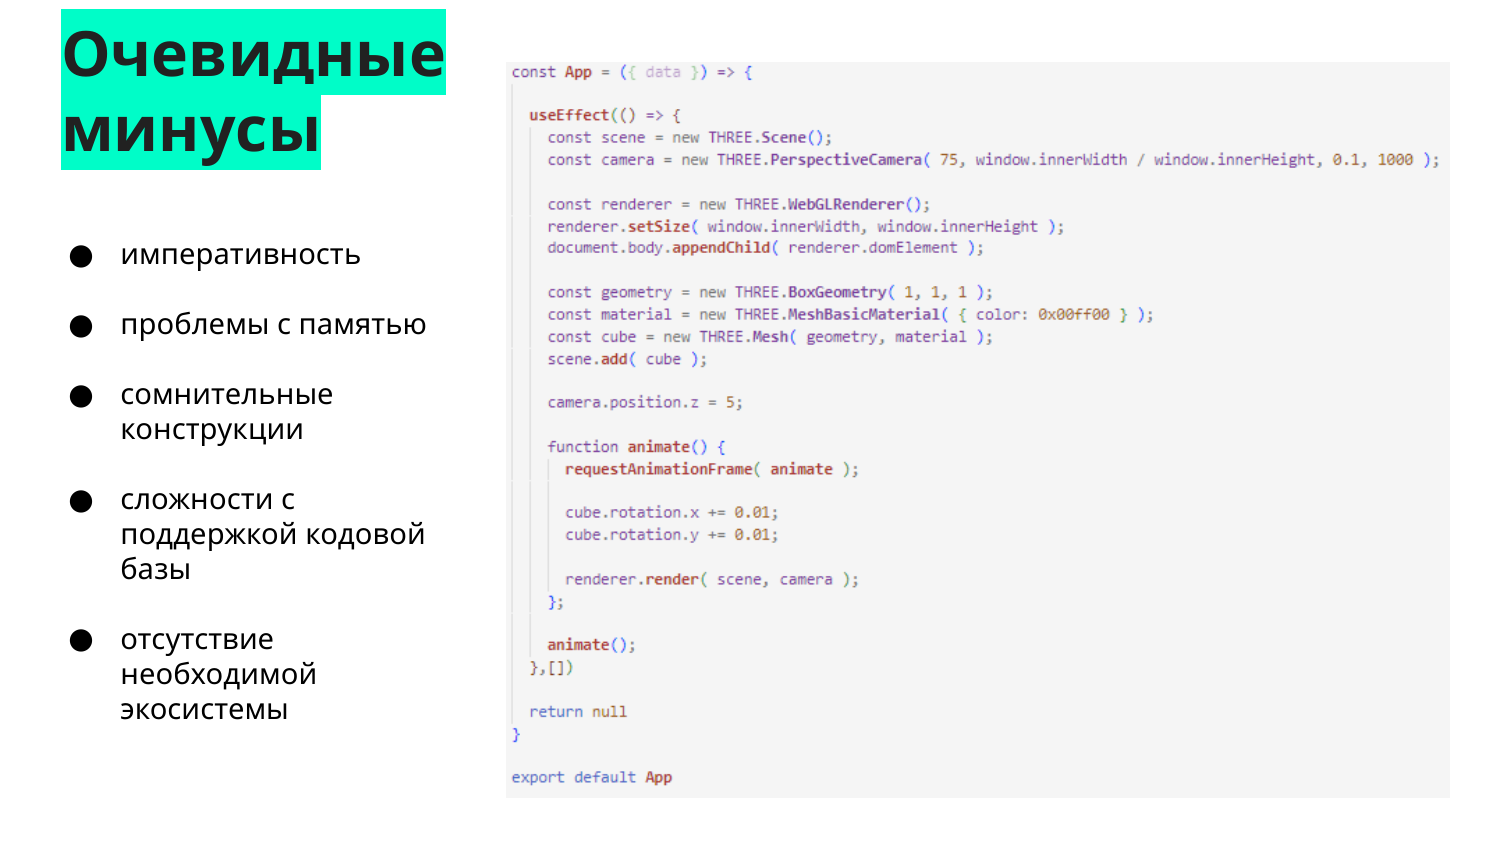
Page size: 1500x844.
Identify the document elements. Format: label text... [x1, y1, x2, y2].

title Очевидные минусы [46, 54, 507, 179]
picture [506, 62, 1451, 798]
text_box императивность проблемы с памятью сомнительные конструкции сложности с поддержкой кодовой базы отсутствие необходимой экосистемы [30, 220, 486, 741]
